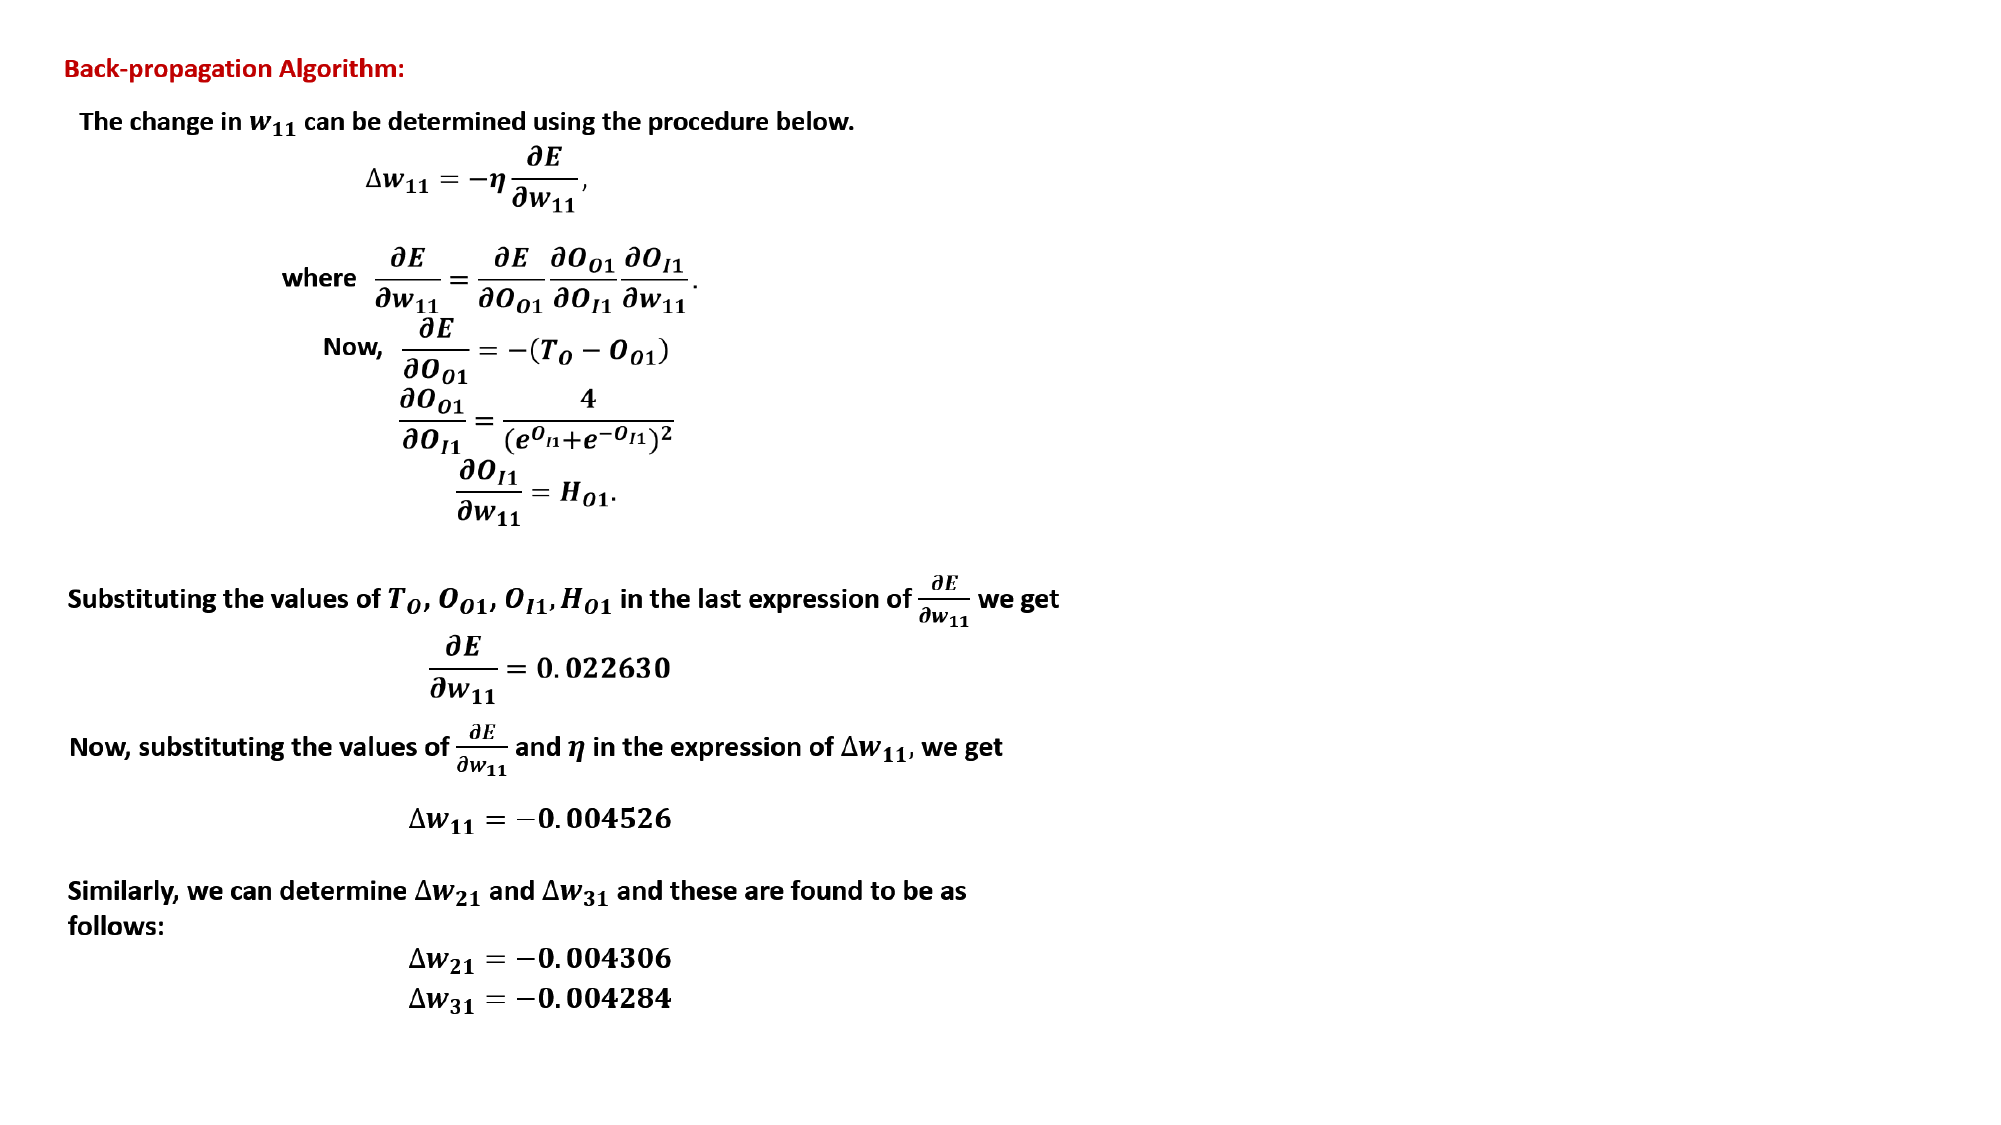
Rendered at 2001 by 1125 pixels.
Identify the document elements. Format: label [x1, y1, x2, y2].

text_box [47, 35, 1102, 1077]
